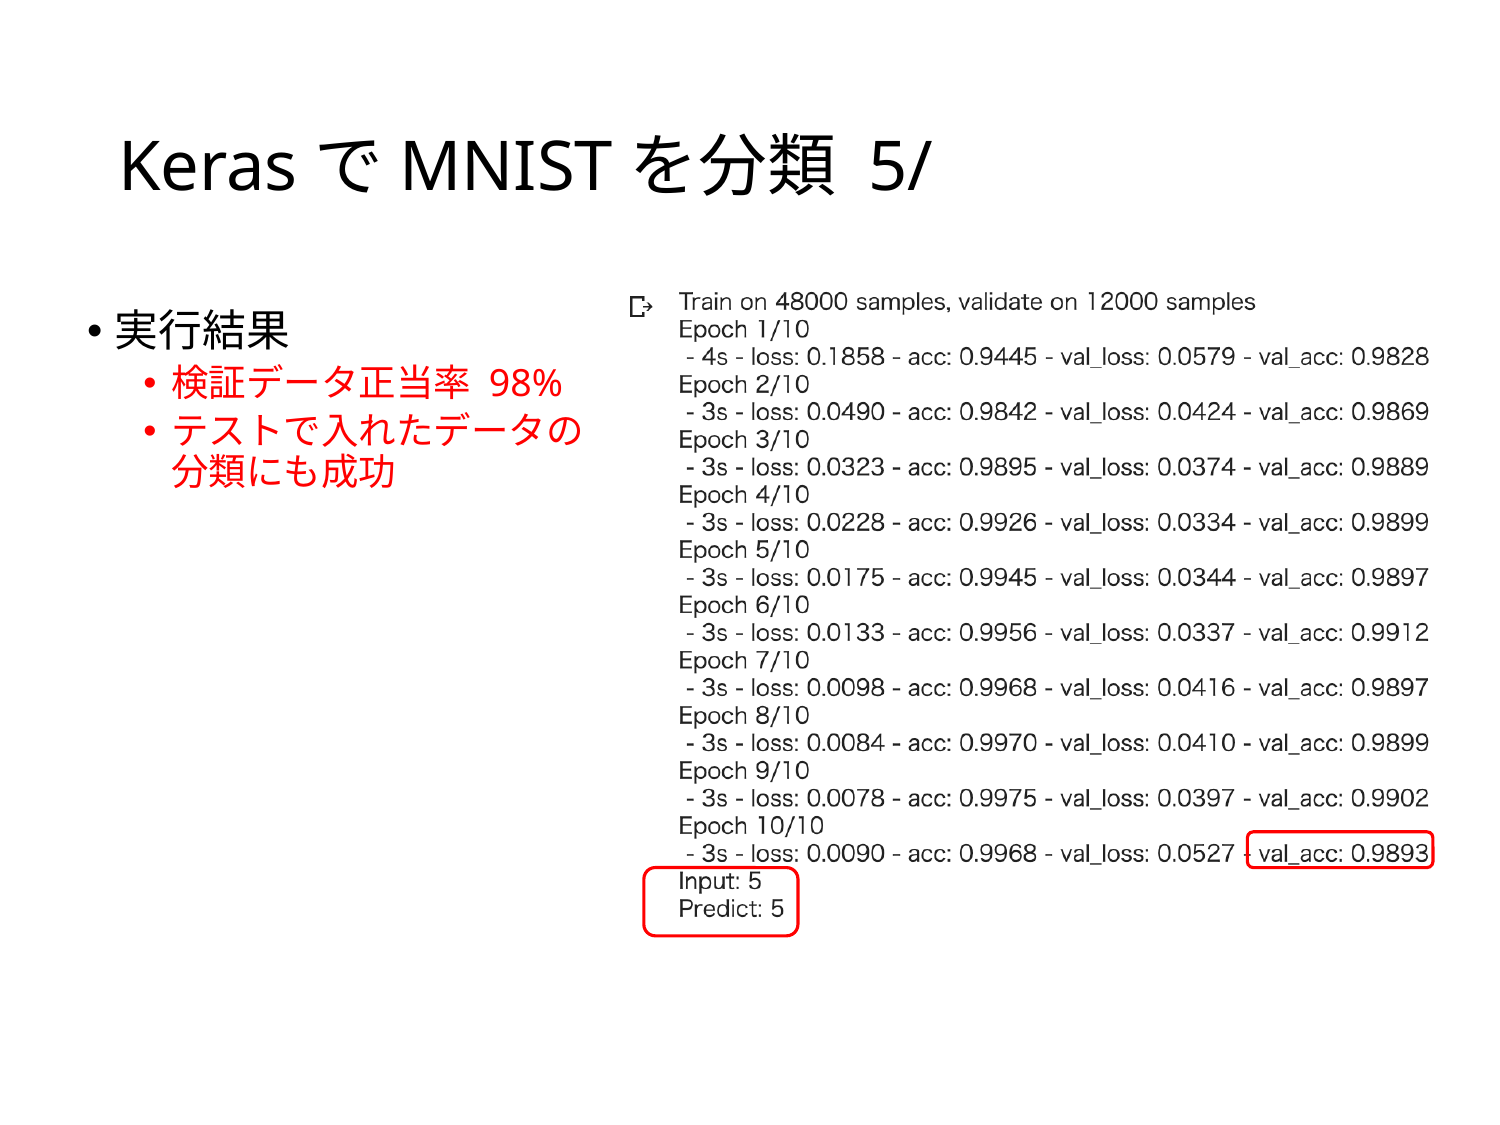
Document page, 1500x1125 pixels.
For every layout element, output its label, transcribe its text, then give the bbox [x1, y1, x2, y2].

title KerasでMNISTを分類 5/ [103, 59, 1397, 278]
picture [601, 277, 1500, 937]
list 実行結果 検証データ正当率 98% テストで入れたデータの分類にも成功 [71, 301, 623, 1016]
